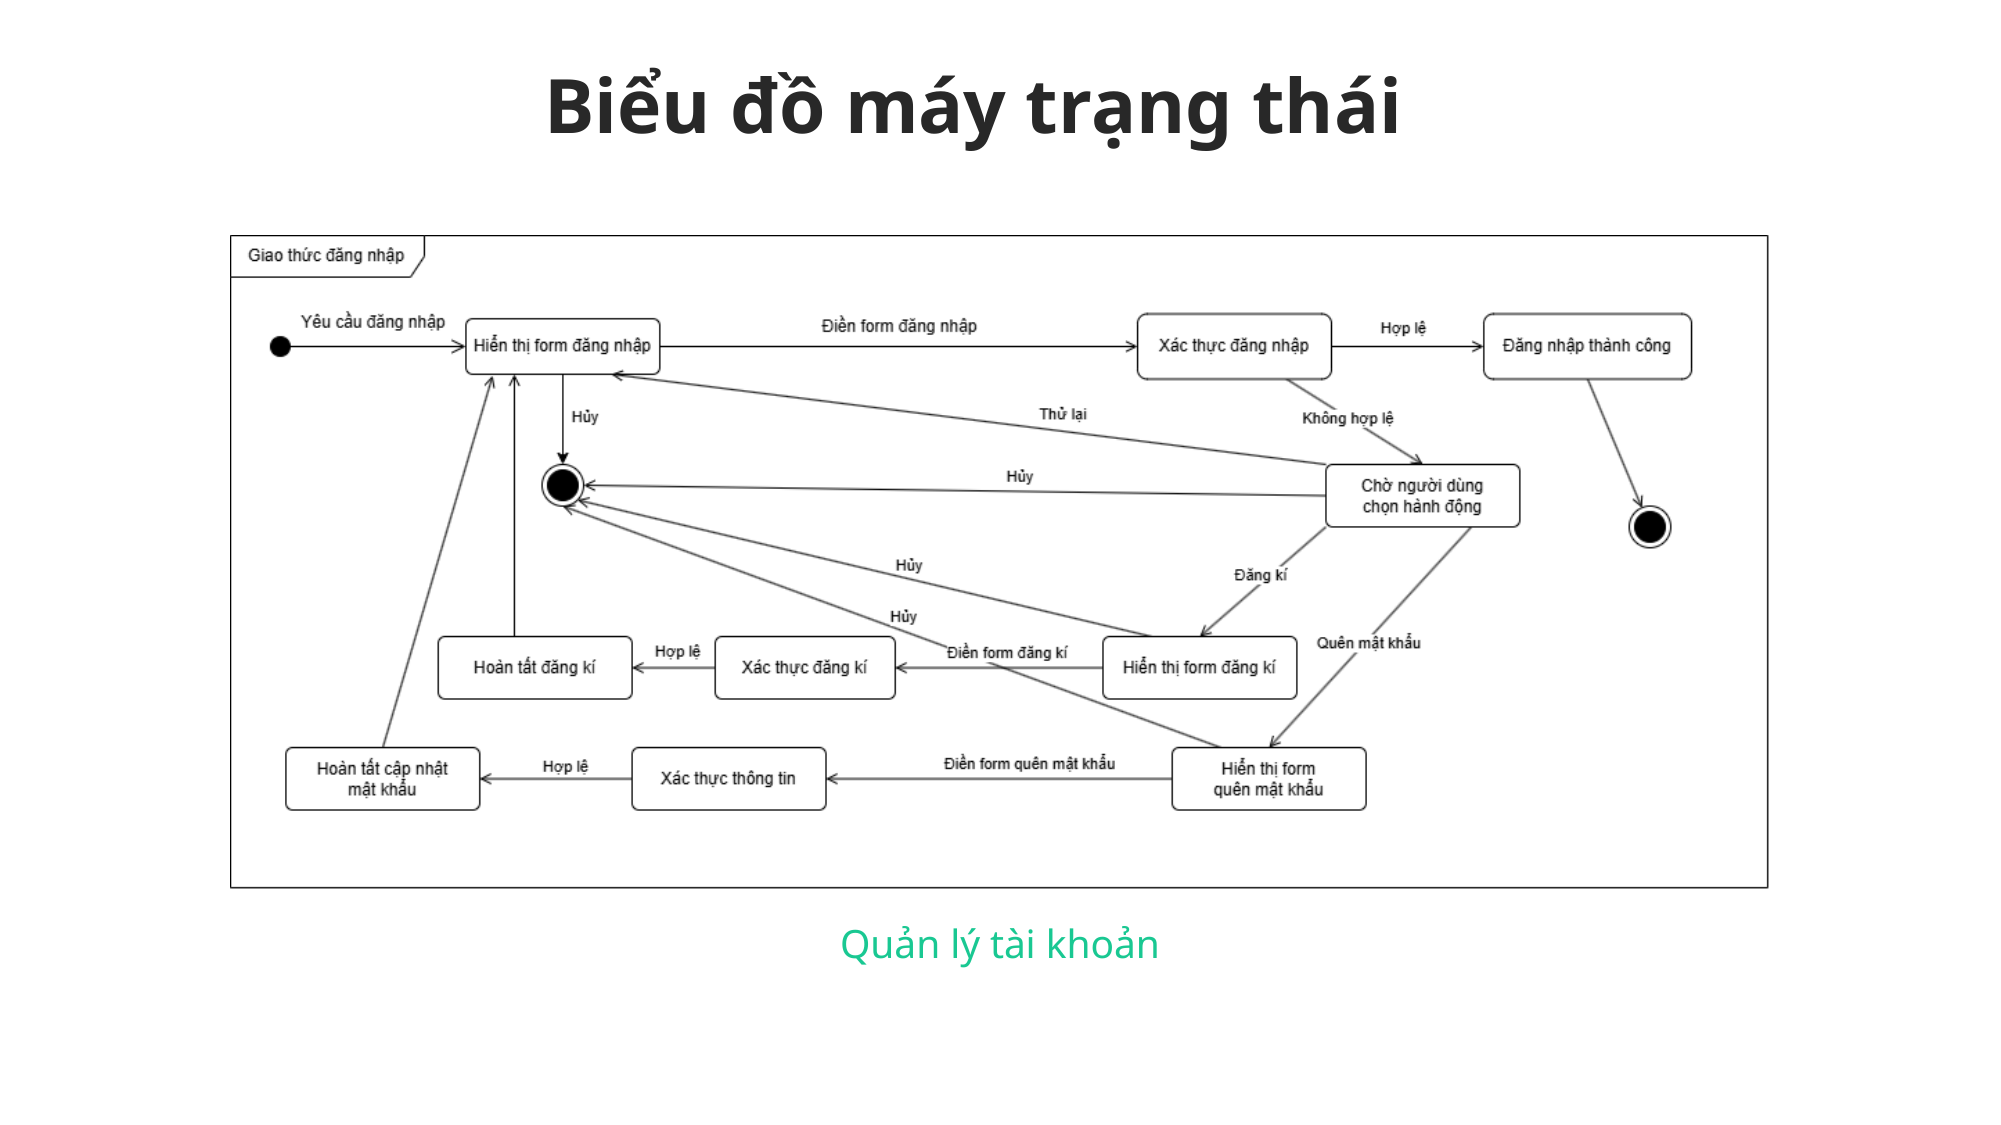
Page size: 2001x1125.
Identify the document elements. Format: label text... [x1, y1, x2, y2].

picture [230, 234, 1770, 891]
text_box Quản lý tài khoản [825, 912, 1175, 975]
text_box Biểu đồ máy trạng thái [544, 33, 1456, 149]
